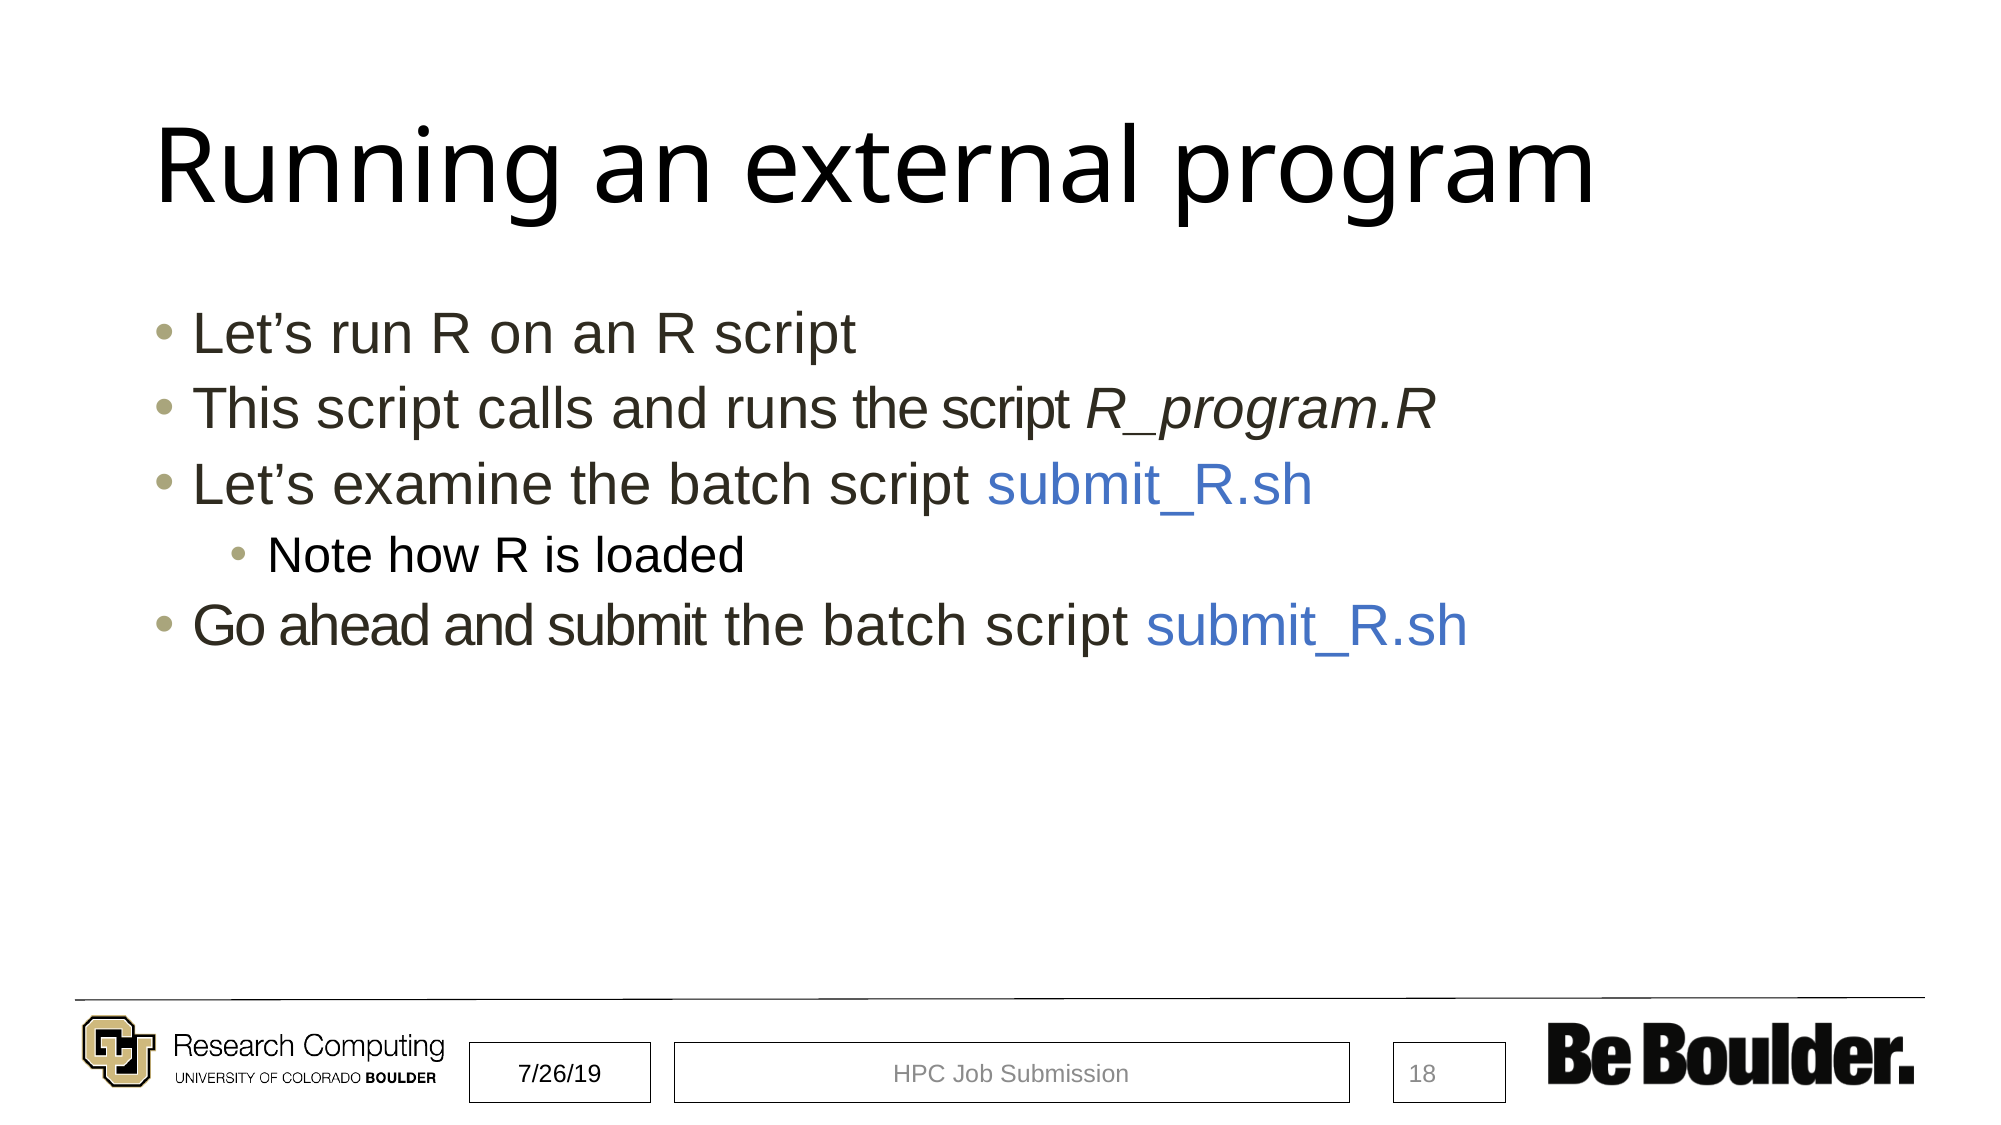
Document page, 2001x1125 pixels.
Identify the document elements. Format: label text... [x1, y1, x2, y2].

title Running an external program [137, 59, 1863, 278]
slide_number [469, 1042, 651, 1103]
footer HPC Job Submission [674, 1042, 1350, 1103]
picture [1524, 1015, 1938, 1088]
slide_number 18 [1393, 1042, 1506, 1103]
picture [81, 1015, 444, 1088]
list Let’s run R on an R script This script calls and runs the script R_program.R Let’s examine the batch script submit_R.sh Note how R is loaded Go ahead and submit the batch script submit_R.sh [137, 296, 1863, 979]
